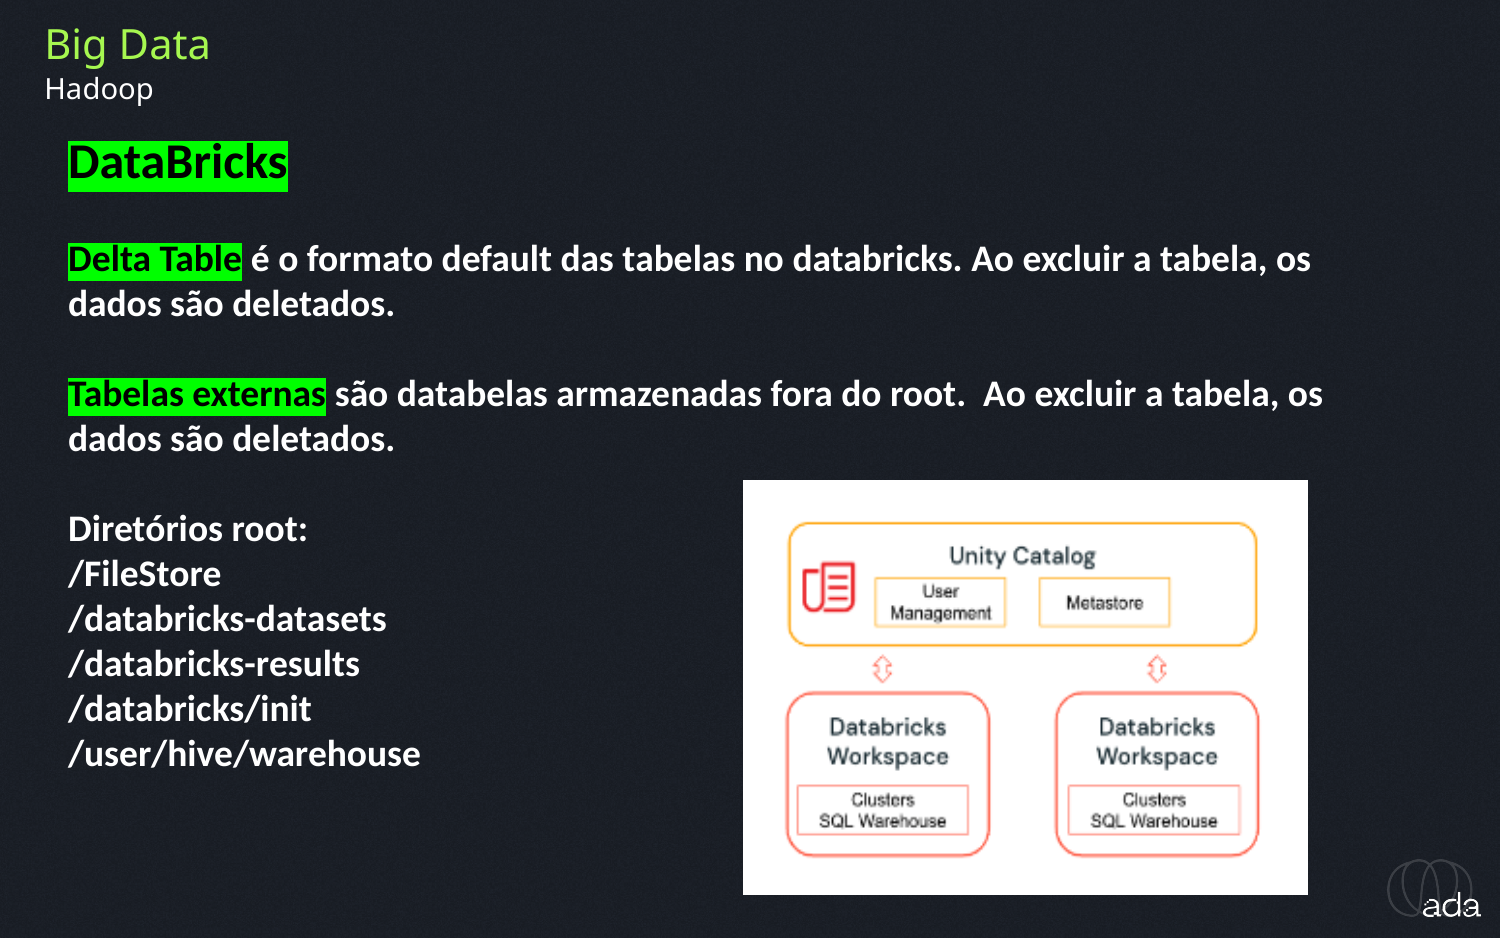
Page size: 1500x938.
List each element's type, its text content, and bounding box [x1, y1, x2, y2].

text_box Big Data [29, 2, 367, 54]
text_box DataBricks Delta Table é o formato default das tabelas no databricks. Ao excluir a tabela, os dados são deletados. Tabelas externas são databelas armazenadas fora do root. Ao excluir a tabela, os dados são deletados. Diretórios root: /FileStore /databricks-datasets /databricks-results /databricks/init /user/hive/warehouse [53, 113, 1403, 789]
picture [0, 0, 1500, 938]
text_box Hadoop [29, 54, 478, 120]
